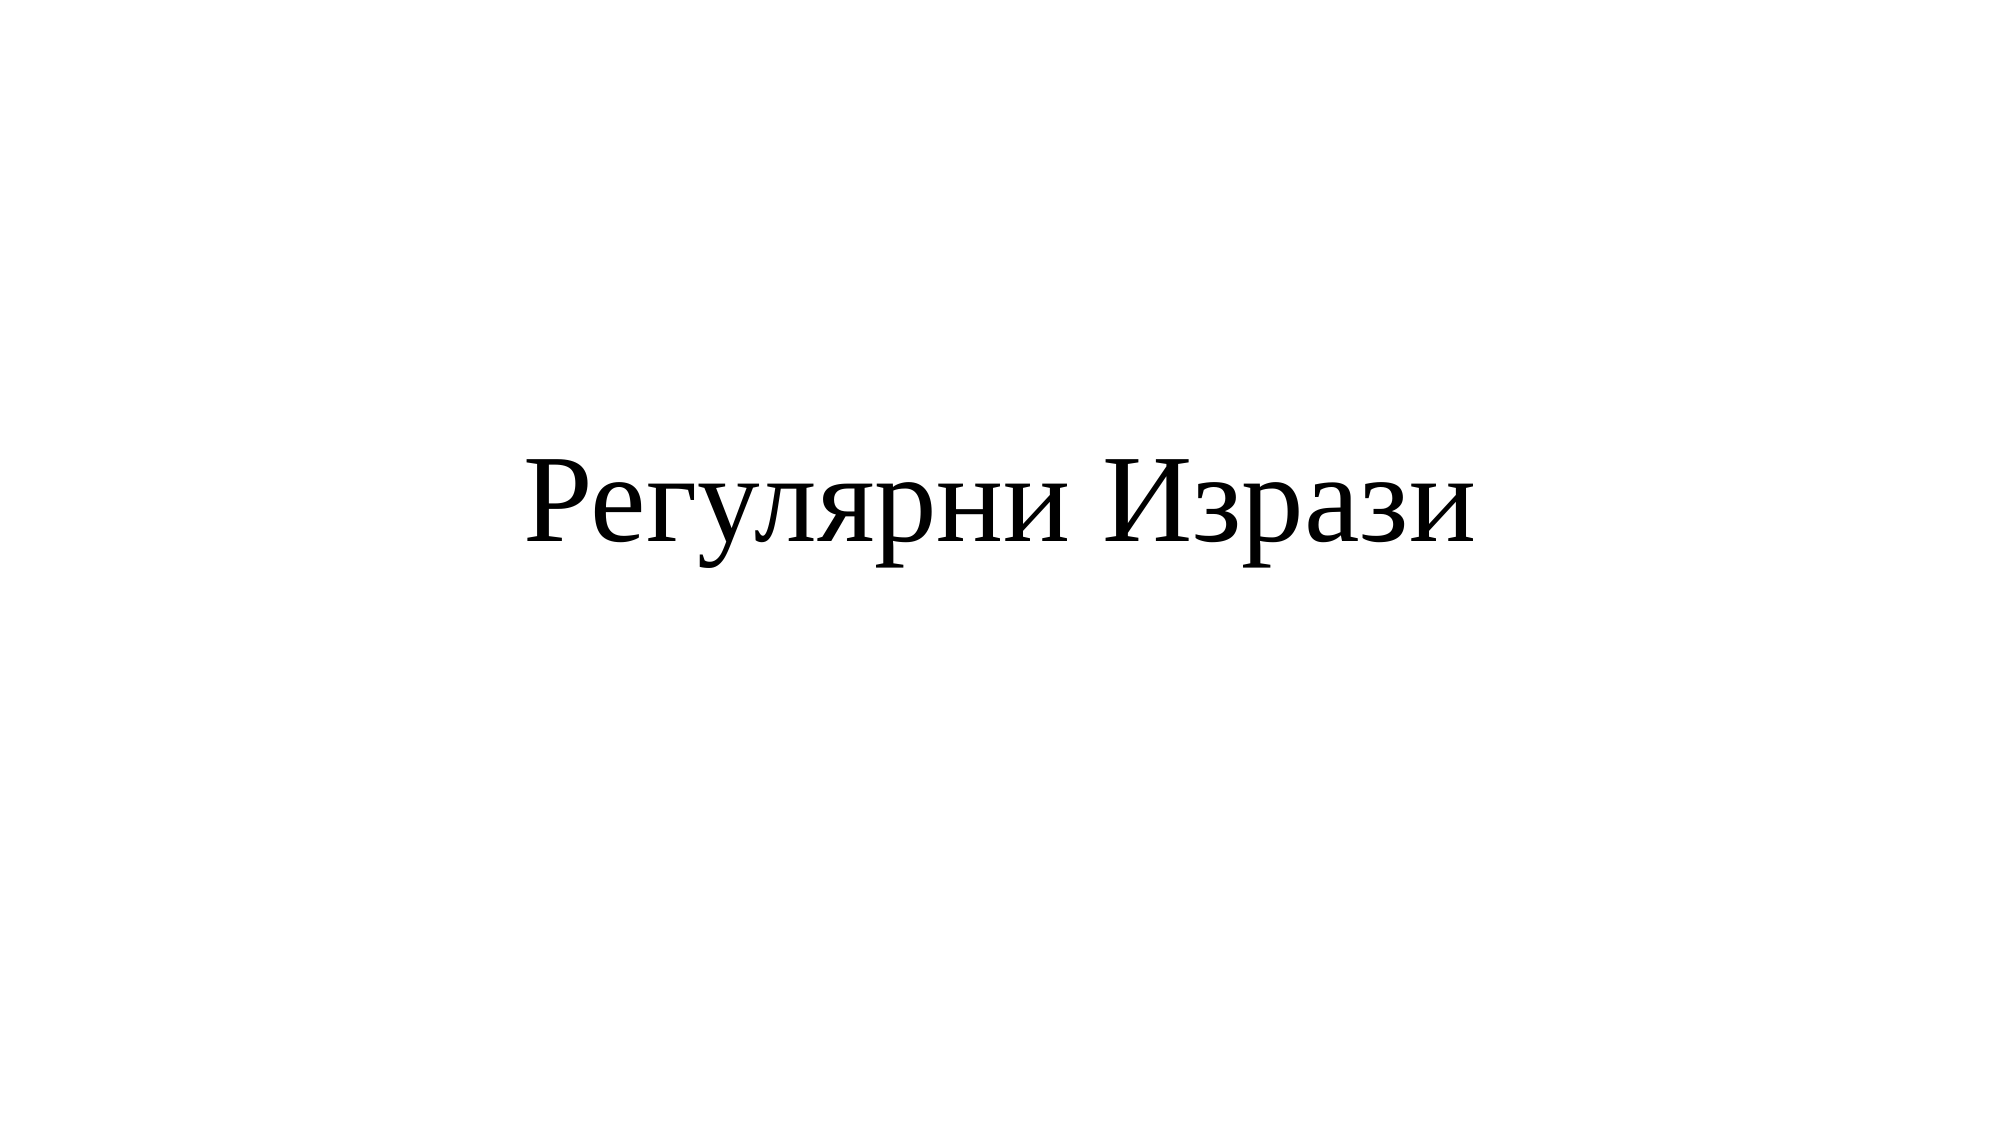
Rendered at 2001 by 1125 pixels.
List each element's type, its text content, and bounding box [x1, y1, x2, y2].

title Регулярни Изрази [249, 184, 1750, 576]
